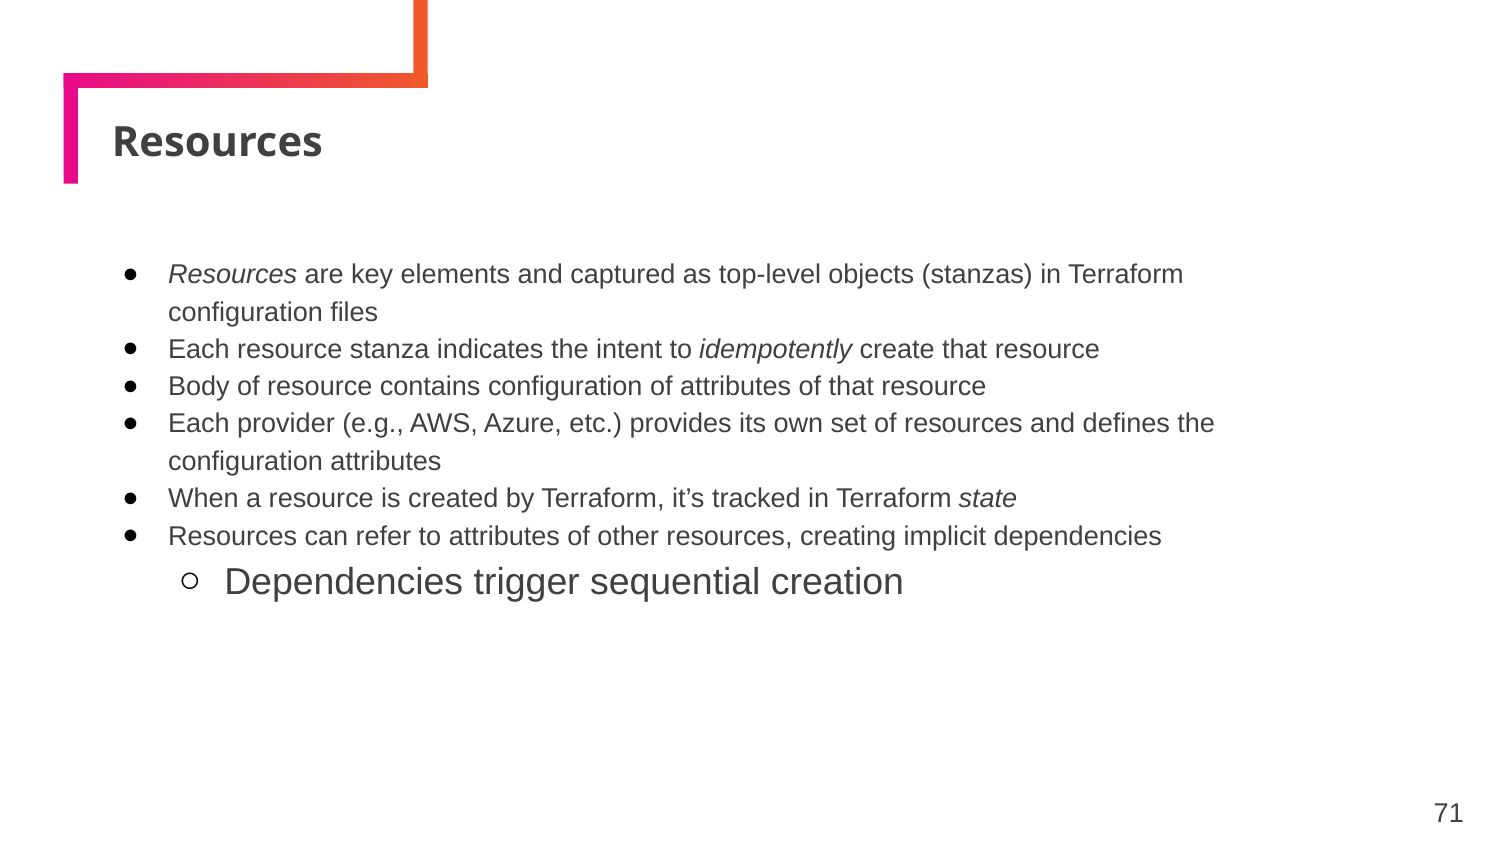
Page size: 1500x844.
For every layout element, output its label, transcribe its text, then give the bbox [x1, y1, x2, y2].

subtitle Resources are key elements and captured as top-level objects (stanzas) in Terraform configuration files Each resource stanza indicates the intent to idempotently create that resource Body of resource contains configuration of attributes of that resource Each provider (e.g., AWS, Azure, etc.) provides its own set of resources and defines the configuration attributes When a resource is created by Terraform, it’s tracked in Terraform state Resources can refer to attributes of other resources, creating implicit dependencies Dependencies trigger sequential creation [100, 245, 1352, 767]
slide_number 71 [1403, 779, 1494, 844]
title Resources [100, 117, 1455, 169]
